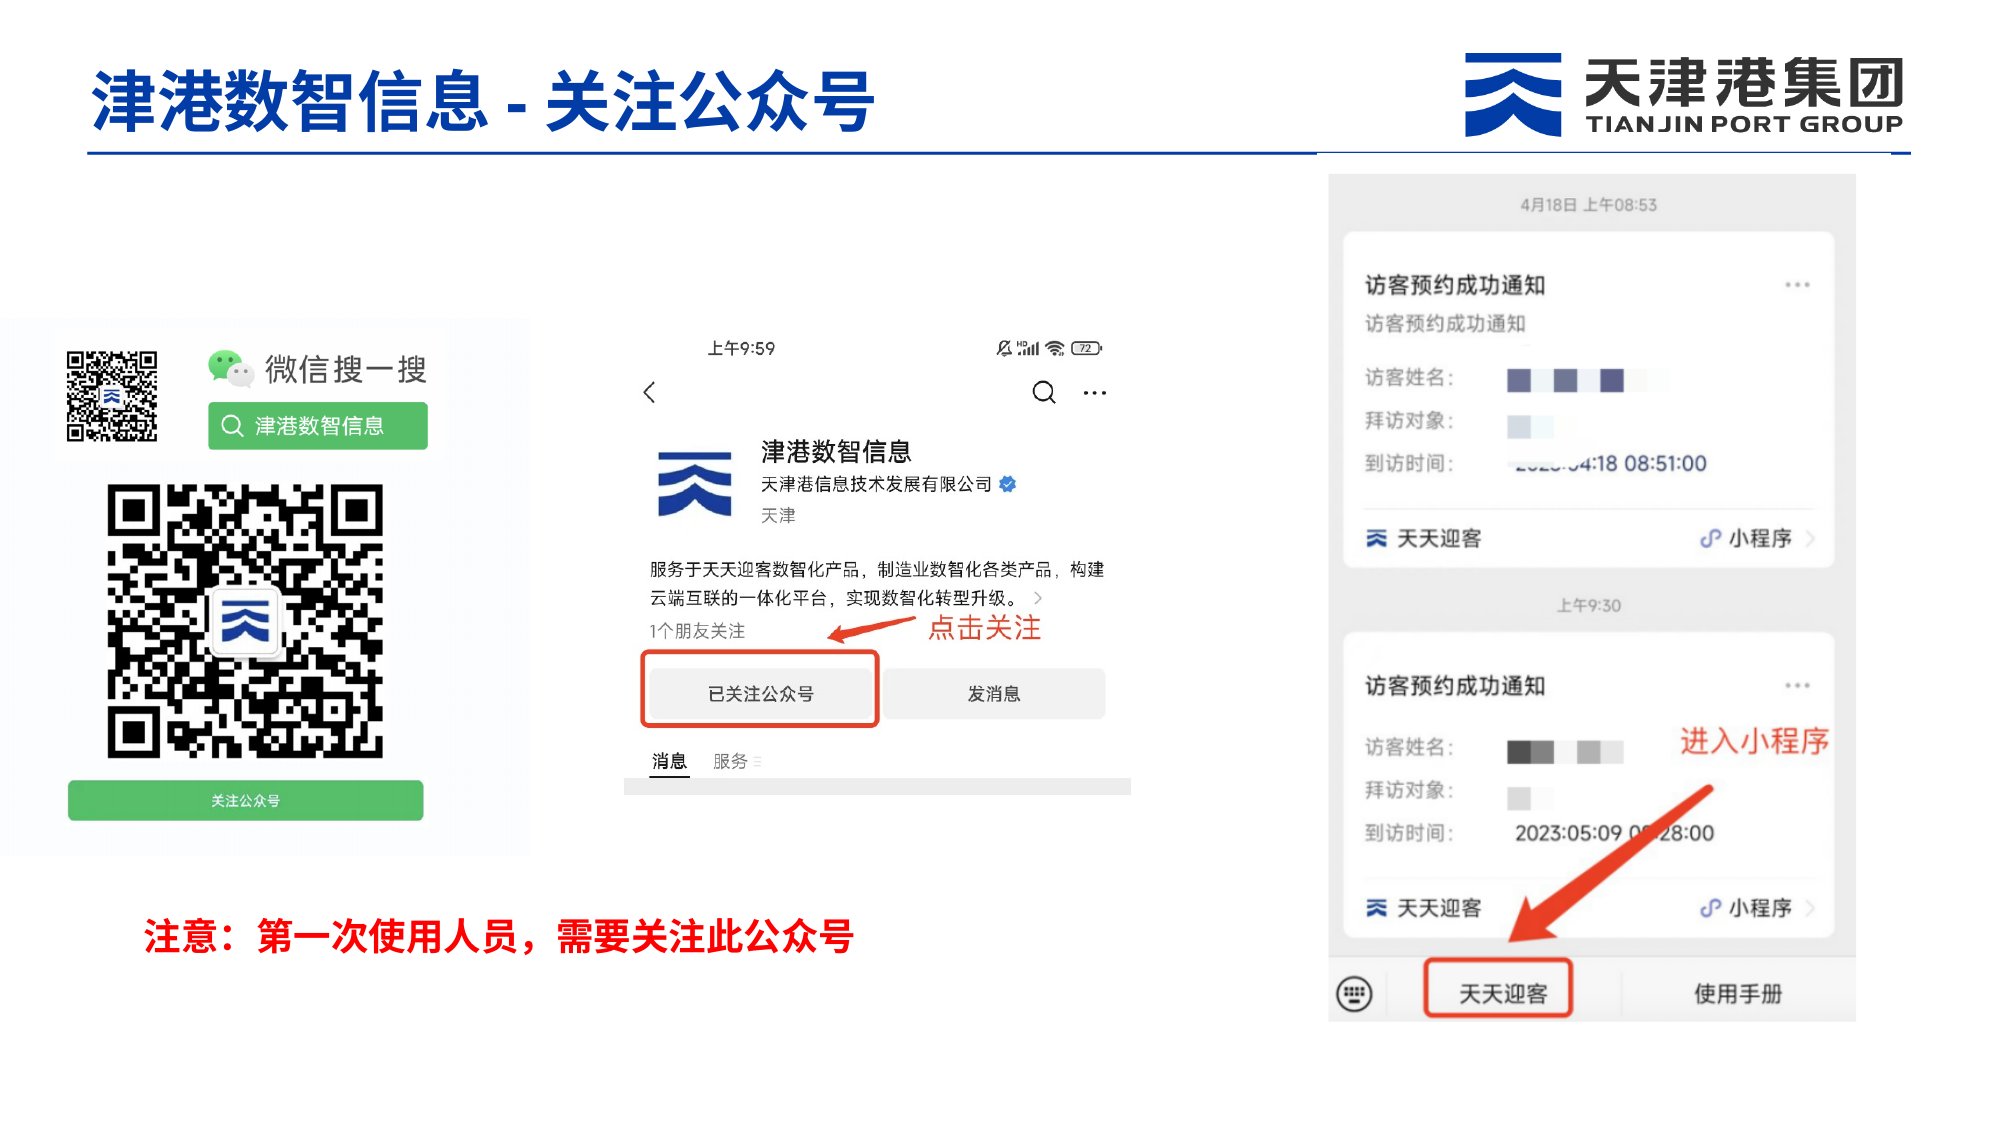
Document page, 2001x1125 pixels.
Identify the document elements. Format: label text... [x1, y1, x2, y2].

picture [0, 0, 2001, 1125]
list 津港数智信息-关注公众号 [90, 60, 1449, 154]
text_box 注意：第一次使用人员，需要关注此公众号 [129, 905, 872, 965]
